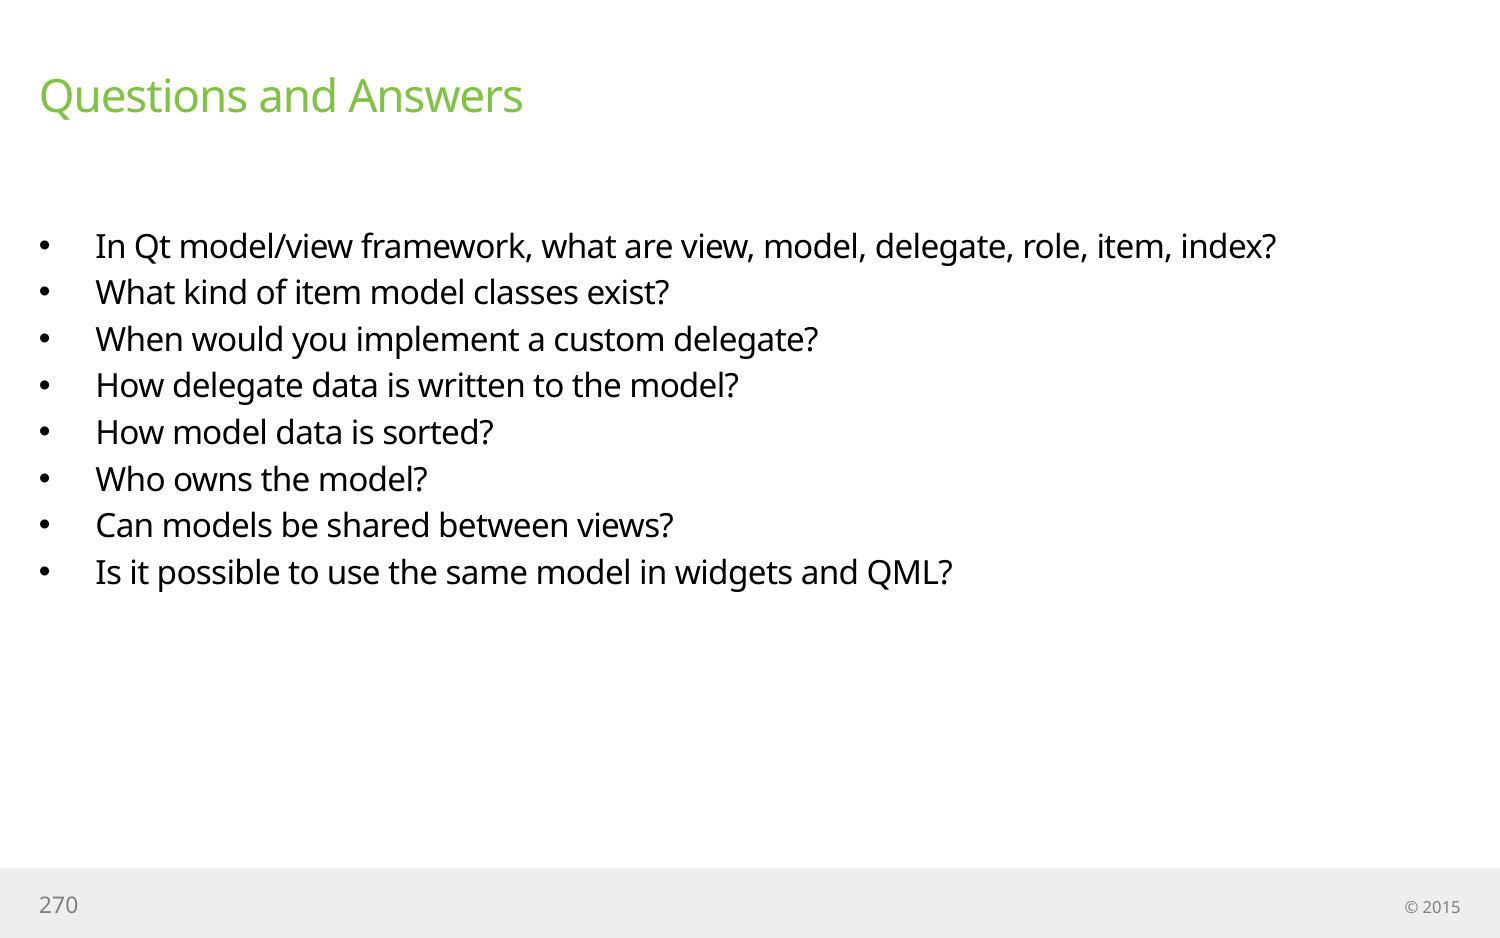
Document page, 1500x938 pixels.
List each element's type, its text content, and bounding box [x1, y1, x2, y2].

title Questions and Answers [39, 66, 1052, 195]
footer © 2015 [1188, 896, 1461, 917]
list In Qt model/view framework, what are view, model, delegate, role, item, index? What kind of item model classes exist? When would you implement a custom delegate? How delegate data is written to the model? How model data is sorted? Who owns the model? Can models be shared between views? Is it possible to use the same model in widgets and QML? [39, 224, 1471, 846]
slide_number 270 [39, 892, 410, 921]
